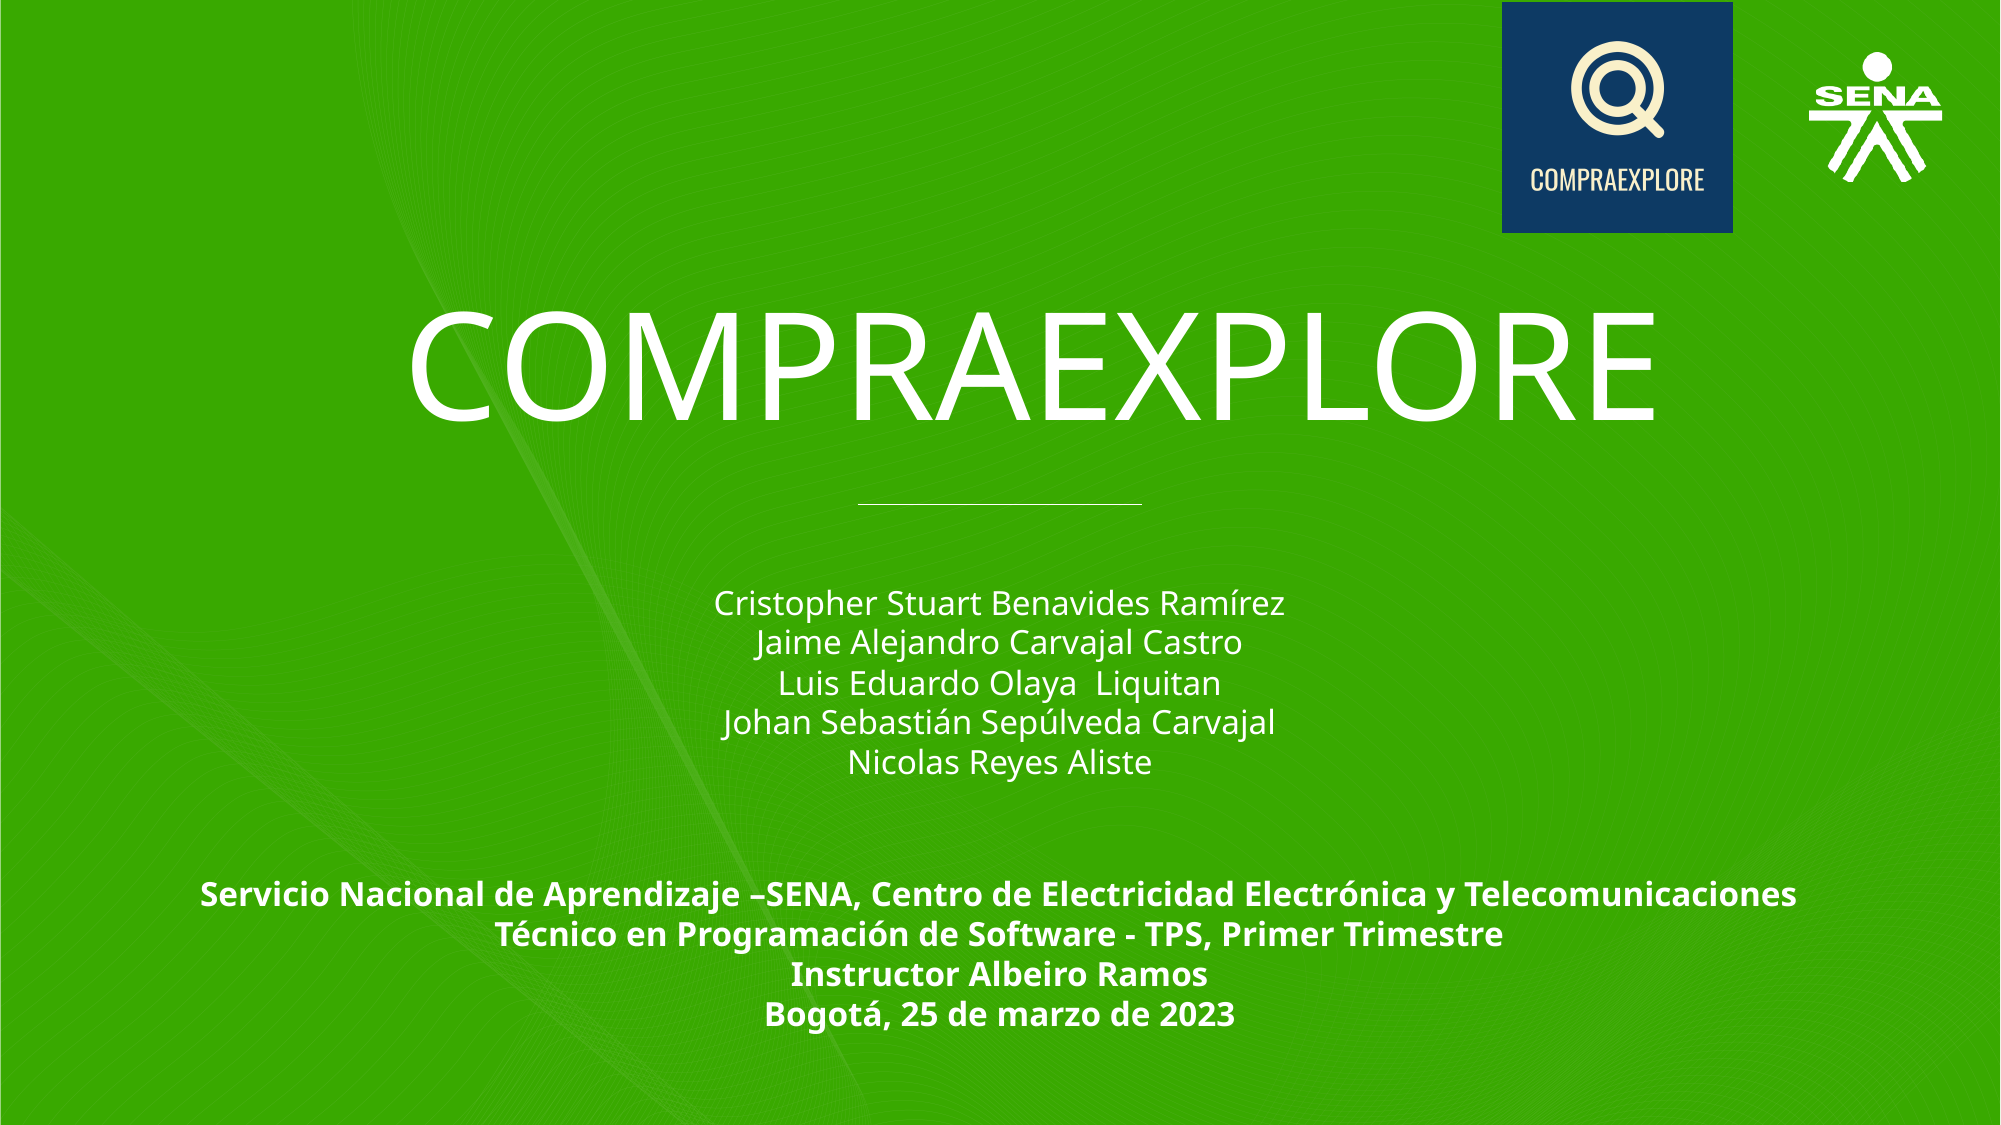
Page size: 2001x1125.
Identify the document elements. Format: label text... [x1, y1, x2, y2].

text_box COMPRAEXPLORE [388, 262, 1678, 458]
text_box Servicio Nacional de Aprendizaje –SENA, Centro de Electricidad Electrónica y Telecomunicaciones Técnico en Programación de Software - TPS, Primer Trimestre Instructor Albeiro Ramos Bogotá, 25 de marzo de 2023 [175, 866, 1825, 1041]
picture [0, 0, 2001, 1125]
text_box Cristopher Stuart Benavides Ramírez Jaime Alejandro Carvajal Castro Luis Eduardo Olaya Liquitan Johan Sebastián Sepúlveda Carvajal Nicolas Reyes Aliste [683, 574, 1317, 789]
